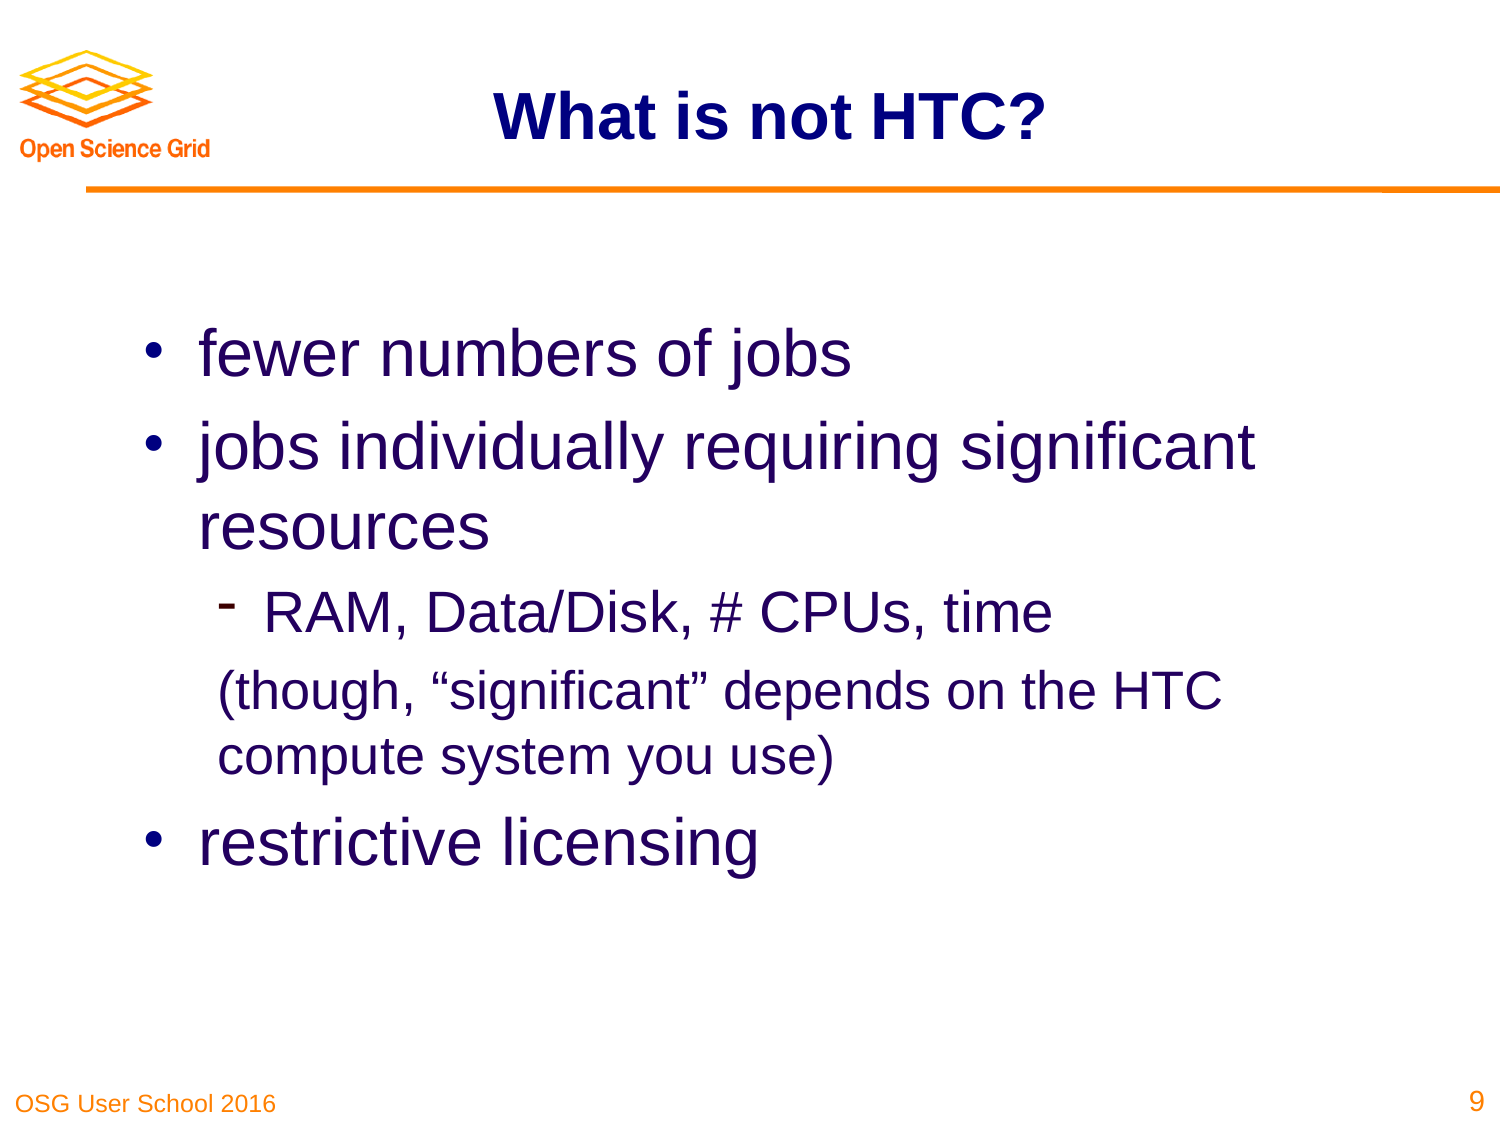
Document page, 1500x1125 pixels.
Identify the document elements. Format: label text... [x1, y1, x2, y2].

picture [0, 27, 201, 179]
slide_number 9 [1430, 1049, 1500, 1125]
list fewer numbers of jobs jobs individually requiring significant resources RAM, Data/Disk, # CPUs, time (though, “significant” depends on the HTC compute system you use) restrictive licensing [127, 218, 1403, 988]
title What is not HTC? [201, 18, 1342, 207]
